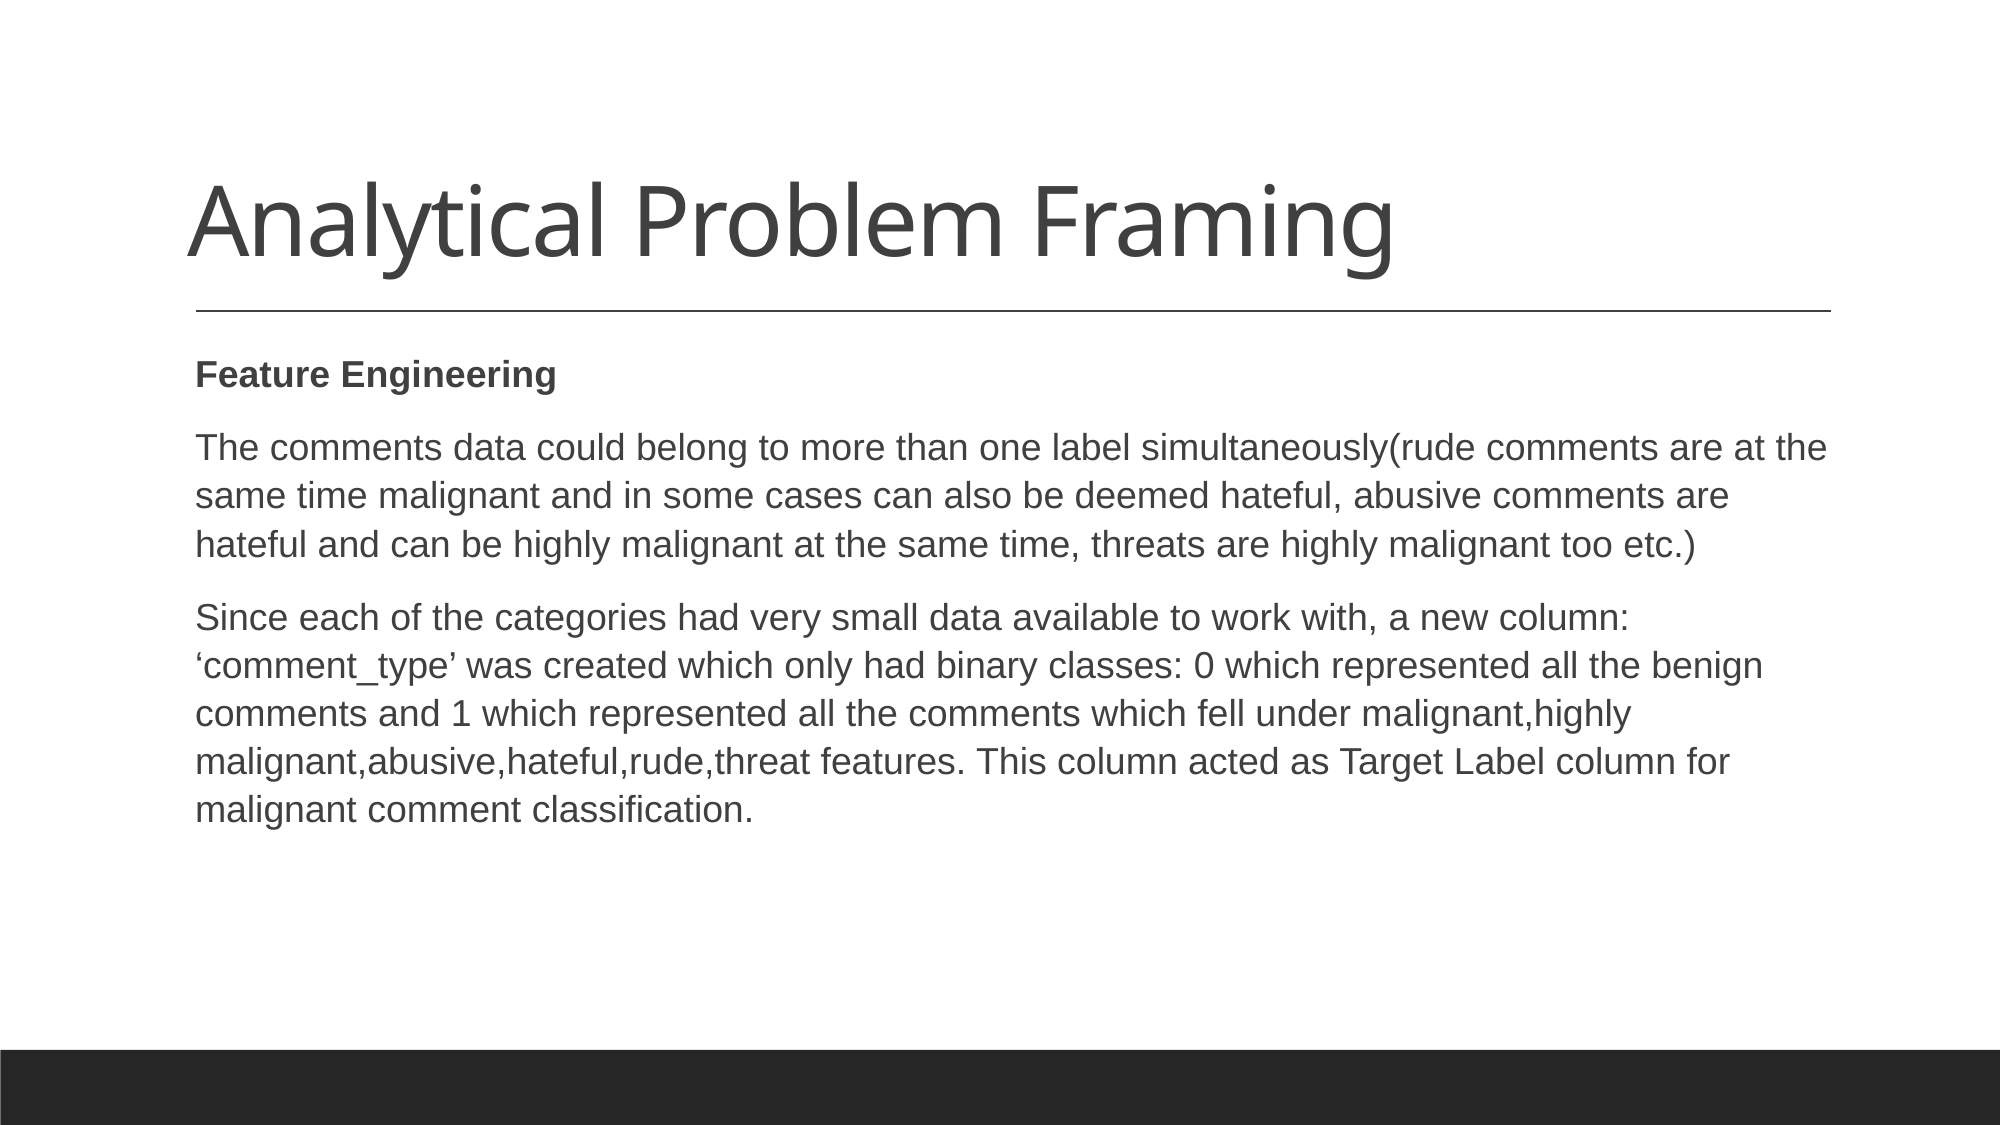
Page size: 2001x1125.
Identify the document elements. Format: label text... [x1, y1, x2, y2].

title Analytical Problem Framing [179, 46, 1831, 286]
list Feature Engineering The comments data could belong to more than one label simultaneously(rude comments are at the same time malignant and in some cases can also be deemed hateful, abusive comments are hateful and can be highly malignant at the same time, threats are highly malignant too etc.) Since each of the categories had very small data available to work with, a new column: ‘comment_type’ was created which only had binary classes: 0 which represented all the benign comments and 1 which represented all the comments which fell under malignant,highly malignant,abusive,hateful,rude,threat features. This column acted as Target Label column for malignant comment classification. [179, 345, 1831, 964]
